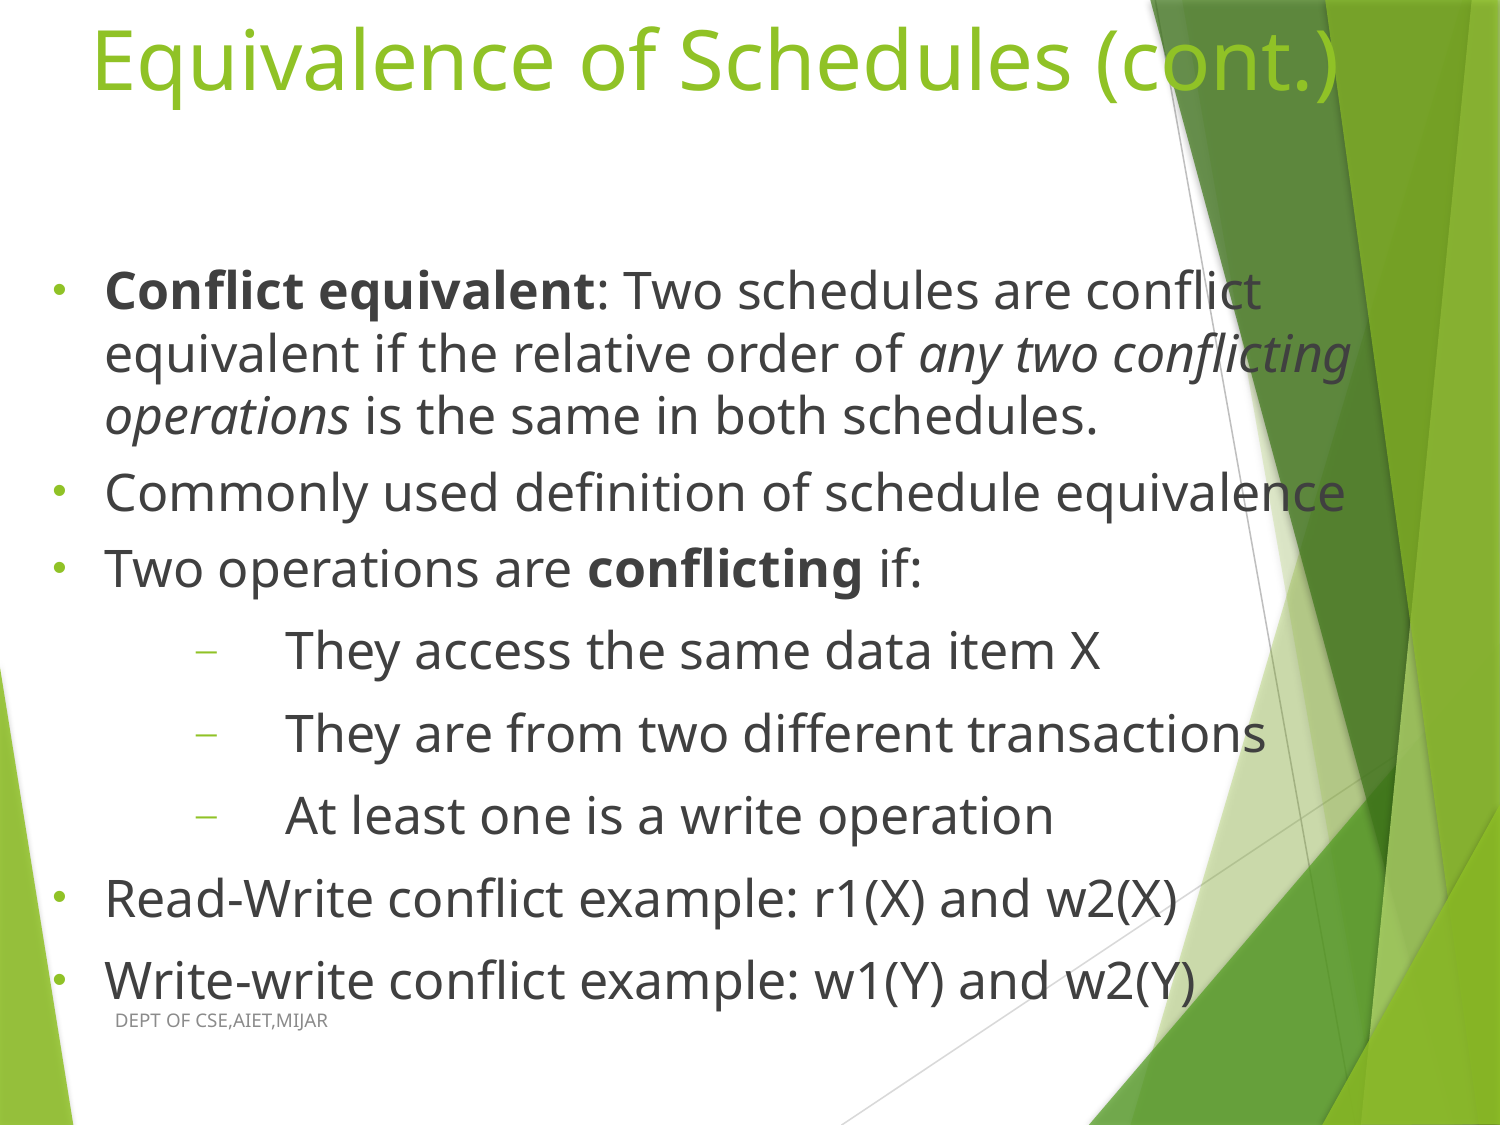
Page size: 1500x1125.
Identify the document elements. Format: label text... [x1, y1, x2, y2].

list Conflict equivalent: Two schedules are conflict equivalent if the relative order of any two conflicting operations is the same in both schedules. Commonly used definition of schedule equivalence Two operations are conflicting if: They access the same data item X They are from two different transactions At least one is a write operation Read-Write conflict example: r1(X) and w2(X) Write-write conflict example: w1(Y) and w2(Y) [37, 249, 1378, 1057]
footer DEPT OF CSE,AIET,MIJAR [99, 991, 859, 1051]
title Equivalence of Schedules (cont.) [75, 0, 1388, 188]
